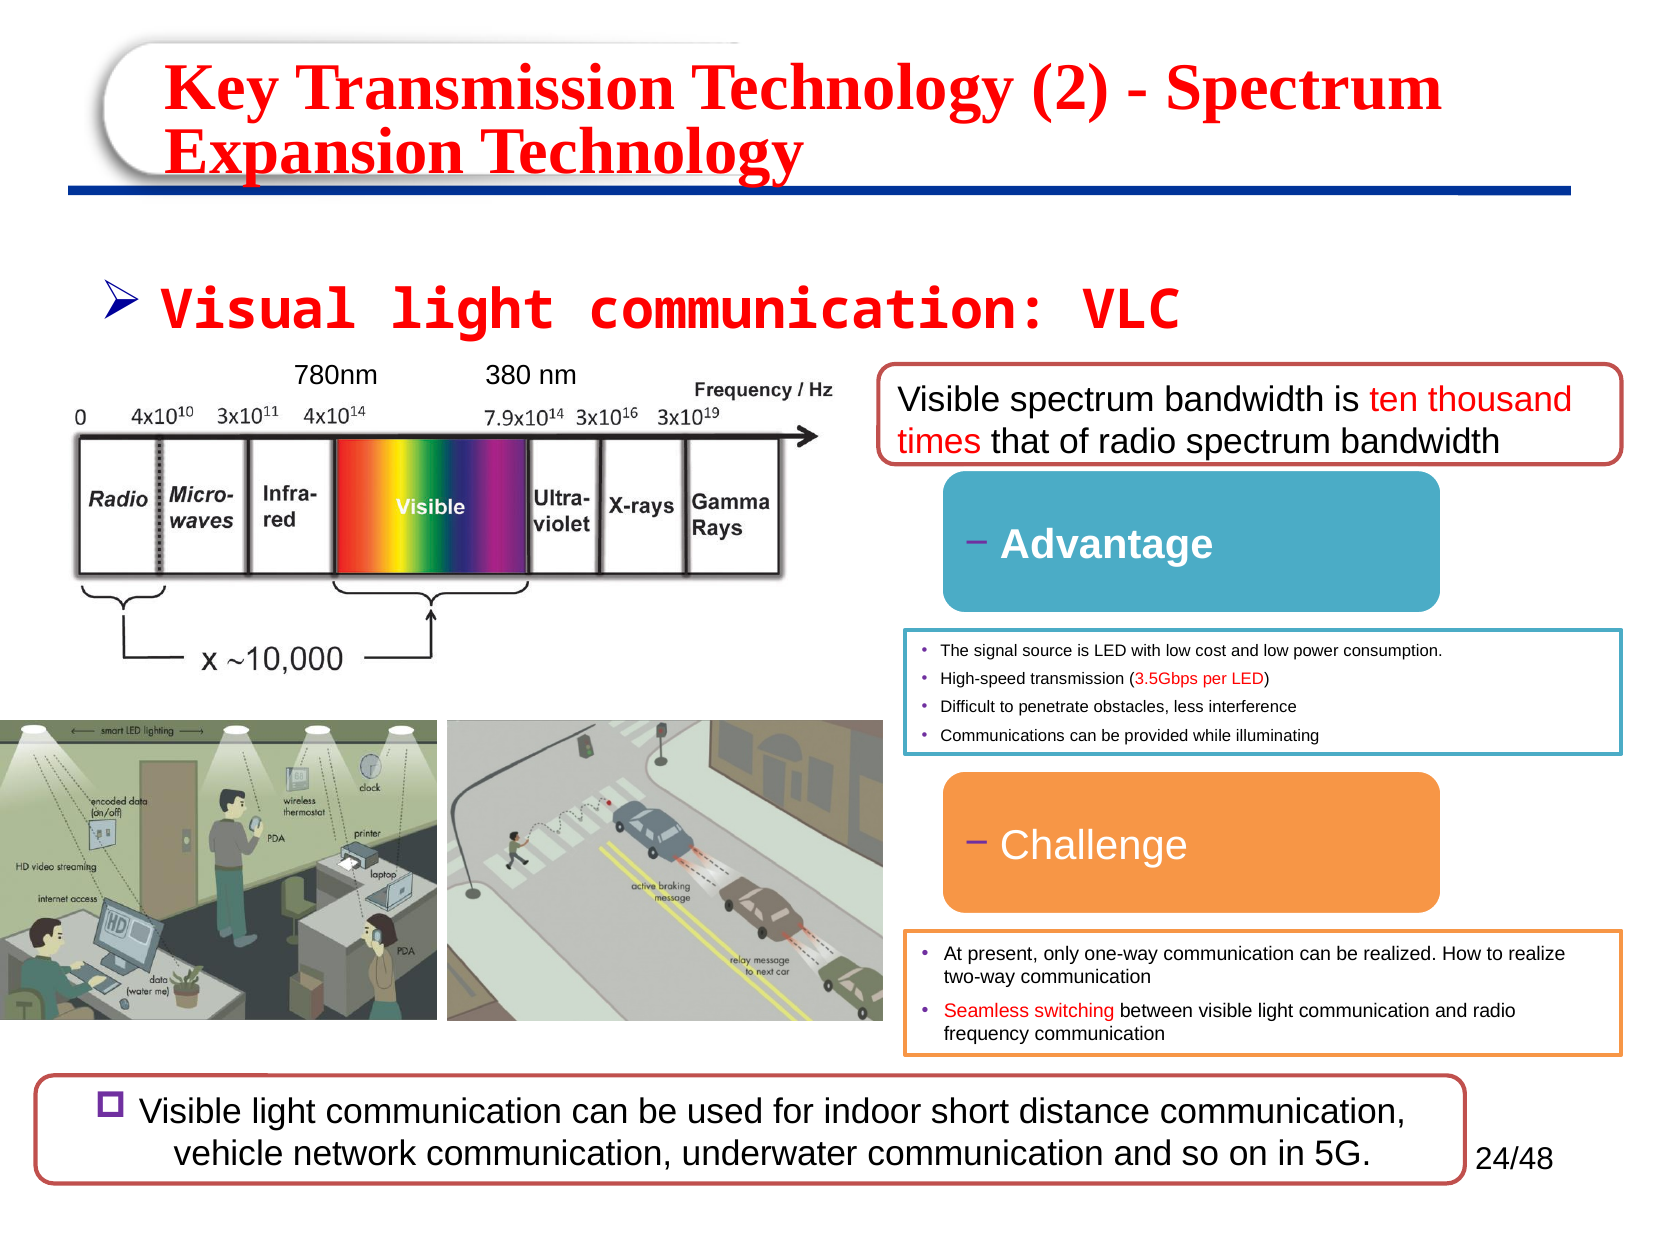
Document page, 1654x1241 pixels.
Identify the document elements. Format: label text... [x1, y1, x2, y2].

text_box Visible light communication can be used for indoor short distance communication, vehicle network communication, underwater communication and so on in 5G. [33, 1073, 1467, 1186]
slide_number 24/48 [1185, 1129, 1572, 1216]
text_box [904, 452, 1622, 1055]
text_box 380 nm [470, 349, 593, 376]
picture [84, 19, 1067, 204]
picture [0, 720, 437, 1020]
picture [62, 377, 835, 676]
text_box Visible spectrum bandwidth is ten thousand times that of radio spectrum bandwidth [876, 361, 1624, 467]
list Visual light communication: VLC [82, 251, 1540, 364]
text_box 780nm [279, 349, 393, 376]
title Key Transmission Technology (2) - Spectrum Expansion Technology [147, 49, 1572, 160]
picture [447, 720, 883, 1021]
